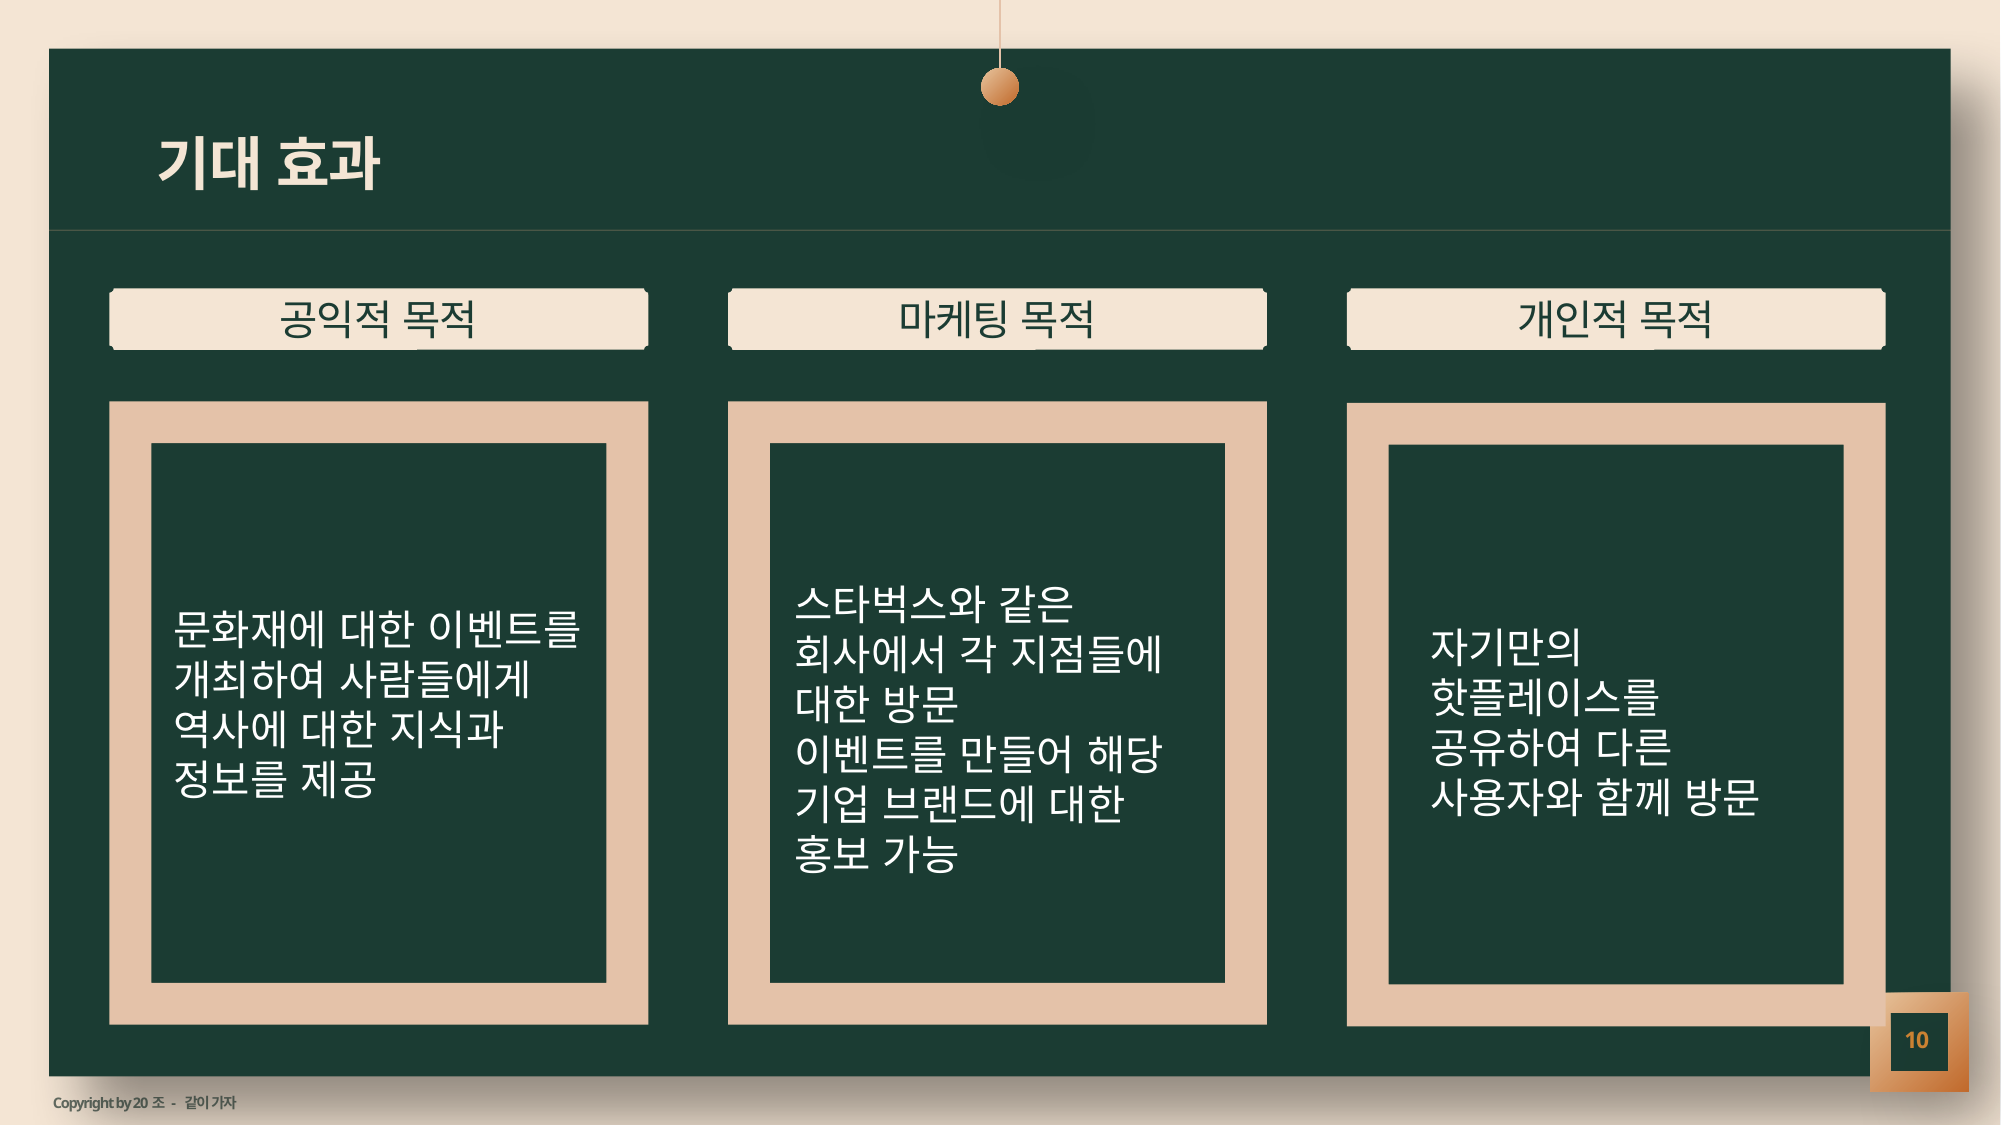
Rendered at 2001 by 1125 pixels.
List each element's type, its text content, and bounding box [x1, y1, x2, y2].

text_box 마케팅 목적 [728, 288, 1267, 350]
text_box [108, 400, 649, 1026]
text_box 공익적 목적 [109, 288, 649, 350]
title 기대 효과 [71, 115, 468, 209]
text_box [727, 400, 1268, 1026]
text_box [1346, 402, 1887, 1027]
text_box 자기만의 핫플레이스를 공유하여 다른 사용자와 함께 방문 [1415, 614, 1829, 875]
text_box 스타벅스와 같은 회사에서 각 지점들에 대한 방문 이벤트를 만들어 해당 기업 브랜드에 대한 홍보 가능 [779, 571, 1216, 932]
text_box 문화재에 대한 이벤트를 개최하여 사람들에게 역사에 대한 지식과 정보를 제공 [158, 596, 639, 902]
slide_number 10 [1869, 1024, 1965, 1059]
text_box 개인적 목적 [1346, 288, 1886, 350]
footer Copyright by 20조 - 같이 가자 [49, 1076, 402, 1125]
